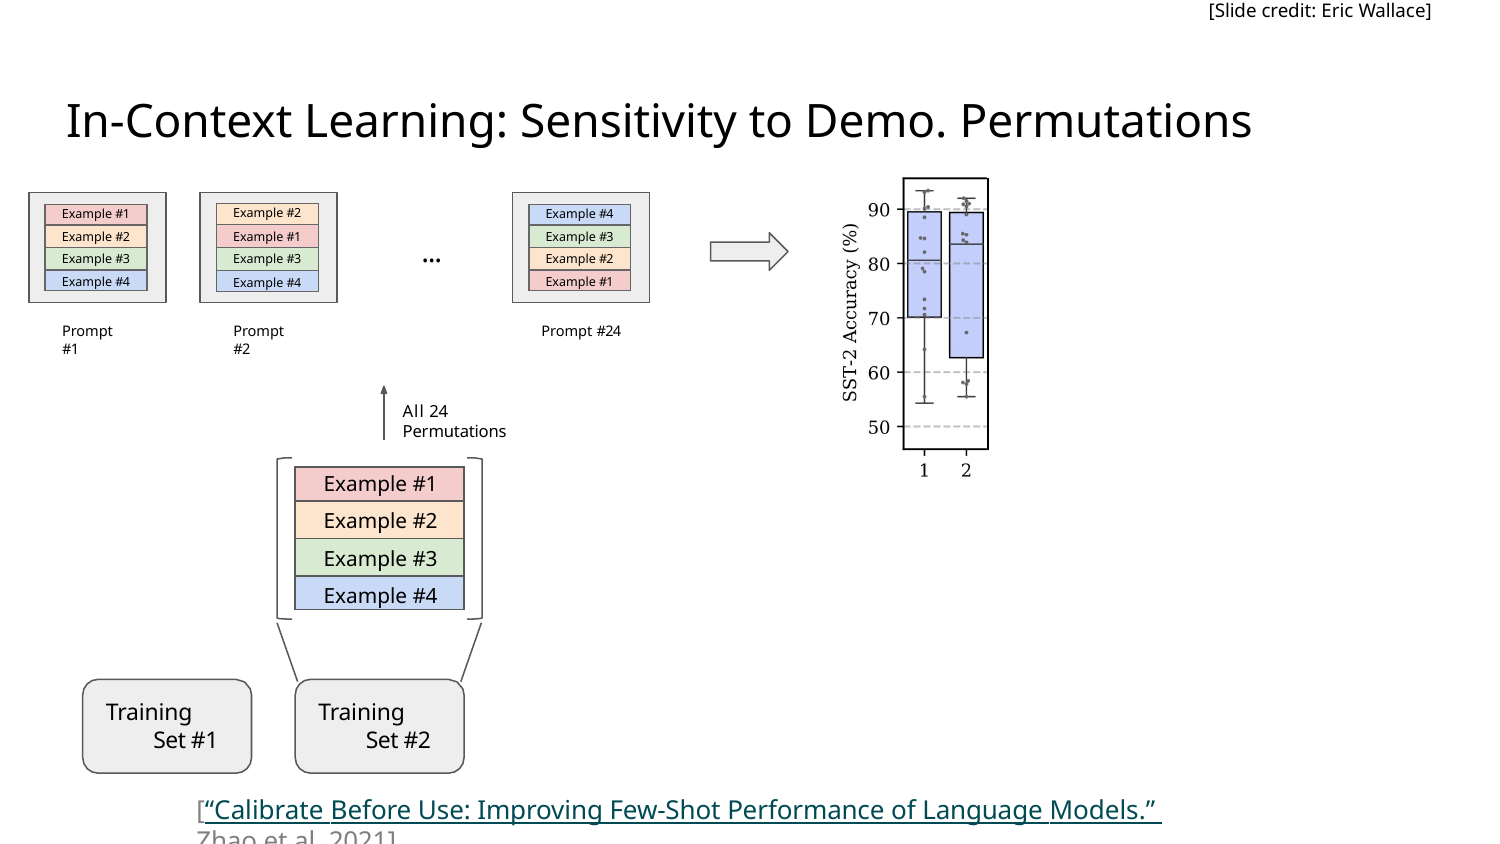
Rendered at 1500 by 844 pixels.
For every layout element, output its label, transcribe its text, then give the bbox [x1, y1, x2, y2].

text_box Prompt #1 [60, 320, 134, 358]
table_cell Example #4 [296, 577, 463, 609]
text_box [294, 678, 466, 775]
text_box [277, 457, 293, 620]
table_header Example #1 [296, 468, 463, 500]
text_box Prompt #24 [539, 320, 622, 340]
text_box [Slide credit: Eric Wallace] [1033, 0, 1500, 33]
text_box [“Calibrate Before Use: Improving Few-Shot Performance of Language Models.” Zhao et al. 2021] [194, 798, 1306, 844]
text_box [81, 678, 253, 775]
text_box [812, 126, 1438, 556]
title In-Context Learning: Sensitivity to Demo. Permutations [51, 72, 1449, 167]
text_box ... [419, 231, 444, 269]
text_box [511, 191, 651, 304]
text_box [380, 385, 388, 441]
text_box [198, 191, 339, 304]
text_box Prompt #2 [231, 320, 306, 358]
table_cell Example #3 [296, 539, 463, 575]
table_cell Example #2 [296, 502, 463, 538]
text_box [709, 231, 790, 272]
text_box All 24 Permutations [400, 398, 556, 441]
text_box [27, 191, 167, 304]
text_box [467, 457, 483, 620]
